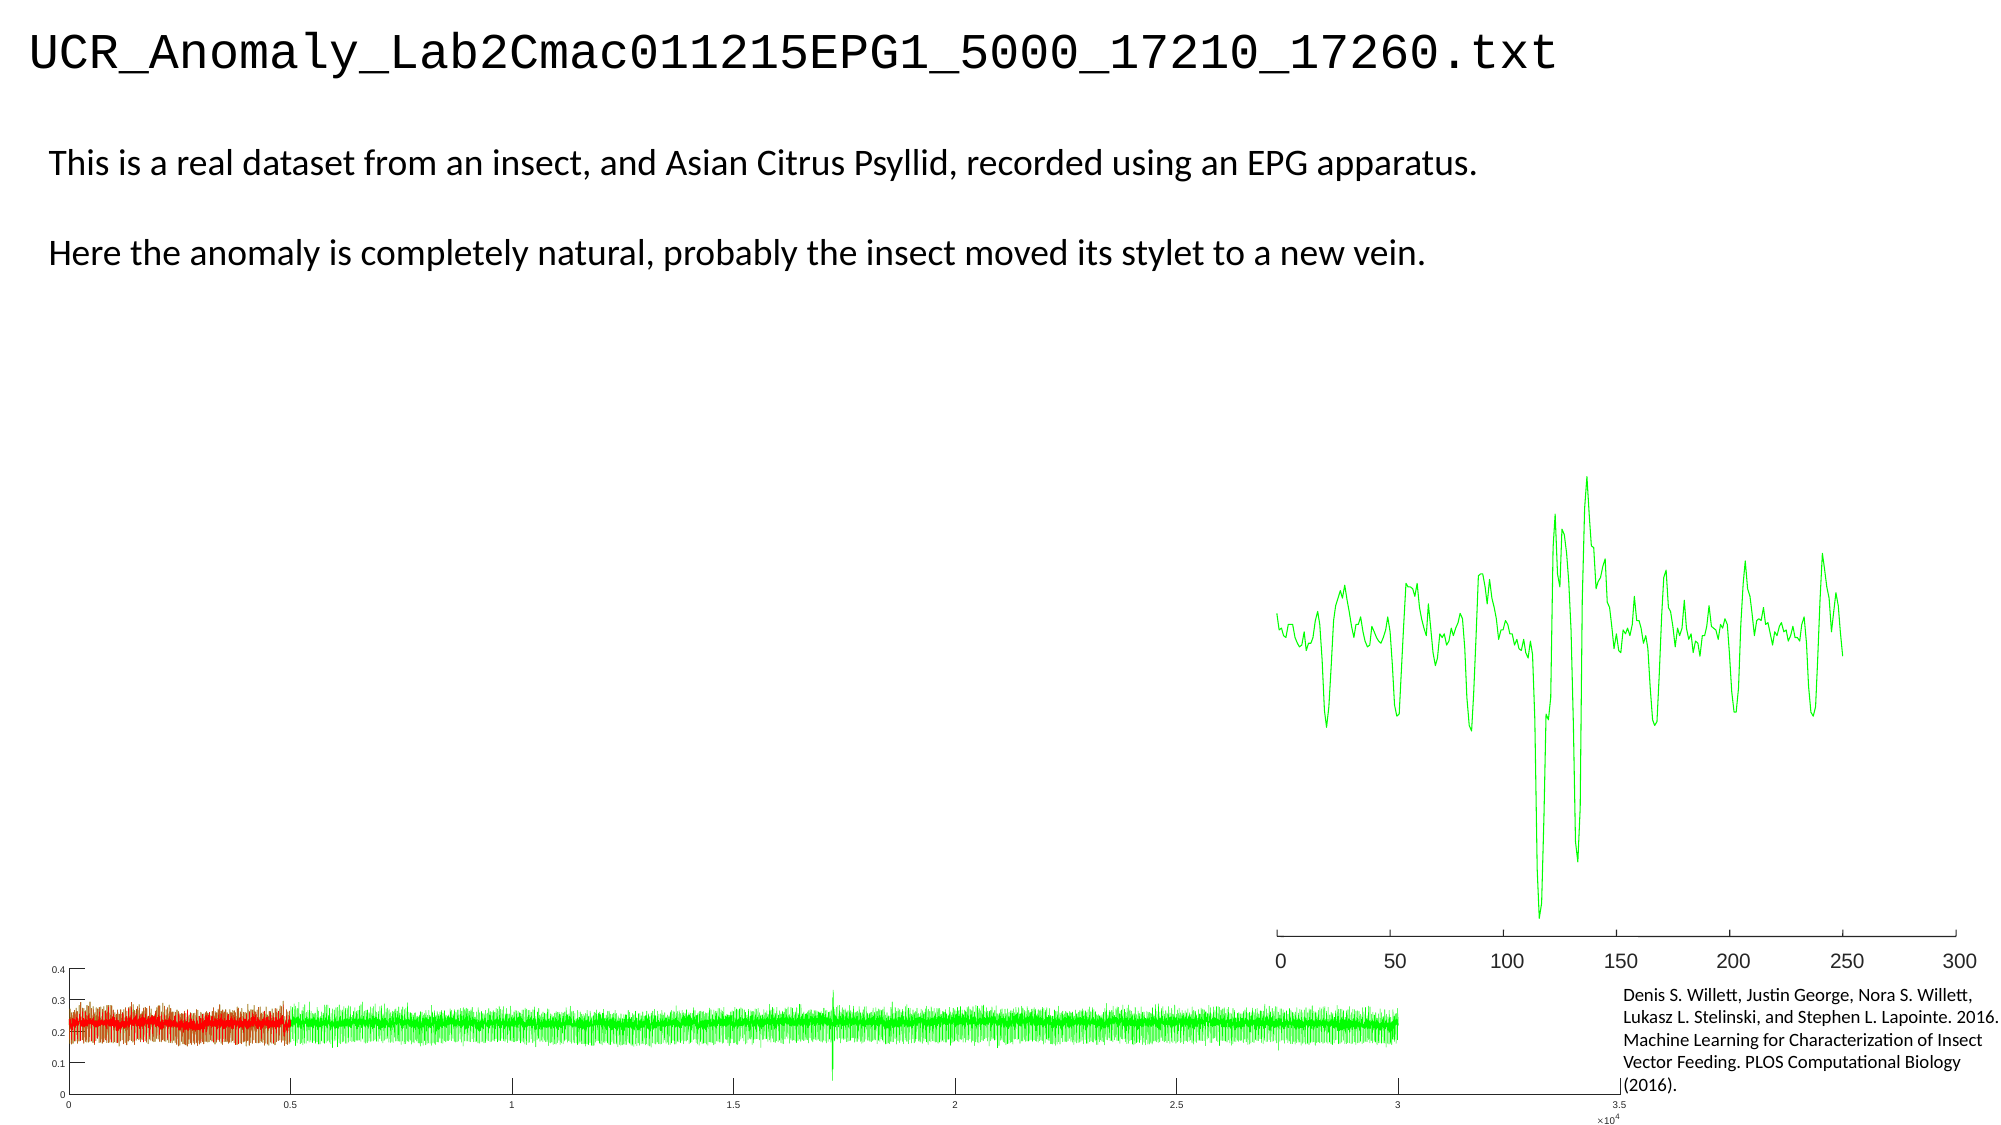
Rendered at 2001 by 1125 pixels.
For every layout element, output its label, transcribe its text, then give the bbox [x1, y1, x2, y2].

text_box 50 [1383, 947, 1407, 955]
text_box This is a real dataset from an insect, and Asian Citrus Psyllid, recorded using an EPG apparatus. Here the anomaly is completely natural, probably the insect moved its stylet to a new vein. [33, 130, 1751, 416]
text_box 100 [1489, 947, 1525, 955]
text_box 200 [1716, 947, 1751, 955]
text_box 0 [1275, 947, 1287, 955]
text_box 250 [1830, 947, 1865, 973]
text_box 300 [1942, 947, 1978, 973]
picture [0, 955, 1810, 1125]
text_box [1276, 476, 1843, 919]
text_box Denis S. Willett, Justin George, Nora S. Willett, Lukasz L. Stelinski, and Stephen L. Lapointe. 2016. Machine Learning for Characterization of Insect Vector Feeding. PLOS Computational Biology (2016). [1810, 975, 2000, 1103]
text_box 150 [1603, 947, 1639, 955]
text_box UCR_Anomaly_Lab2Cmac011215EPG1_5000_17210_17260.txt [14, 11, 1803, 87]
